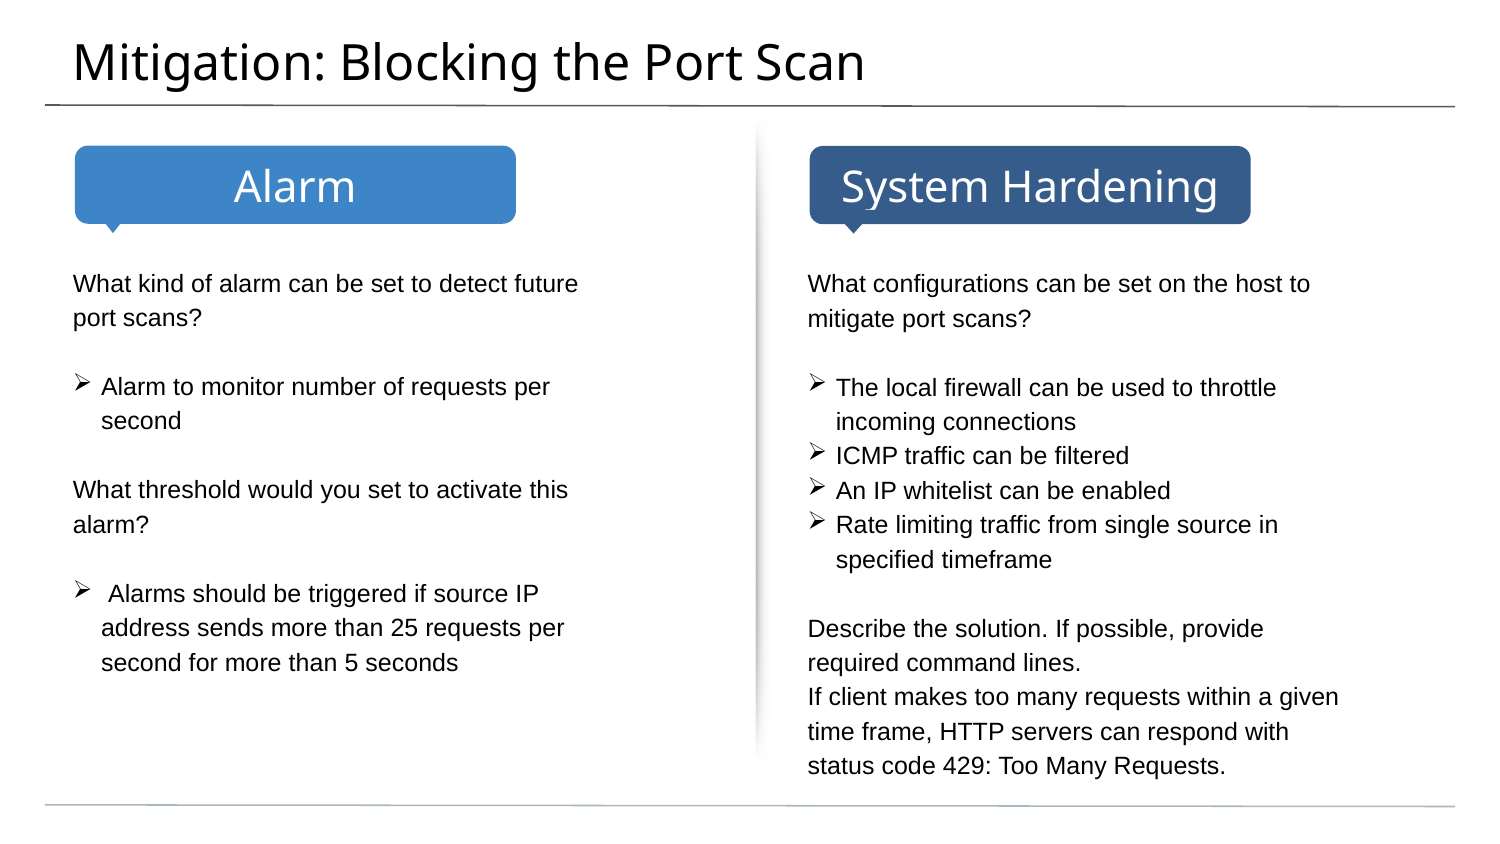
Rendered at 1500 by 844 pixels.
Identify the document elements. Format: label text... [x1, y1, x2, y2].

picture [703, 107, 839, 782]
title Mitigation: Blocking the Port Scan [0, 0, 1500, 88]
subtitle What kind of alarm can be set to detect future port scans? Alarm to monitor number of requests per second What threshold would you set to activate this alarm? Alarms should be triggered if source IP address sends more than 25 requests per second for more than 5 seconds [0, 262, 704, 764]
subtitle What configurations can be set on the host to mitigate port scans? The local firewall can be used to throttle incoming connections ICMP traffic can be filtered An IP whitelist can be enabled Rate limiting traffic from single source in specified timeframe Describe the solution. If possible, provide required command lines. If client makes too many requests within a given time frame, HTTP servers can respond with status code 429: Too Many Requests. [732, 263, 1438, 805]
